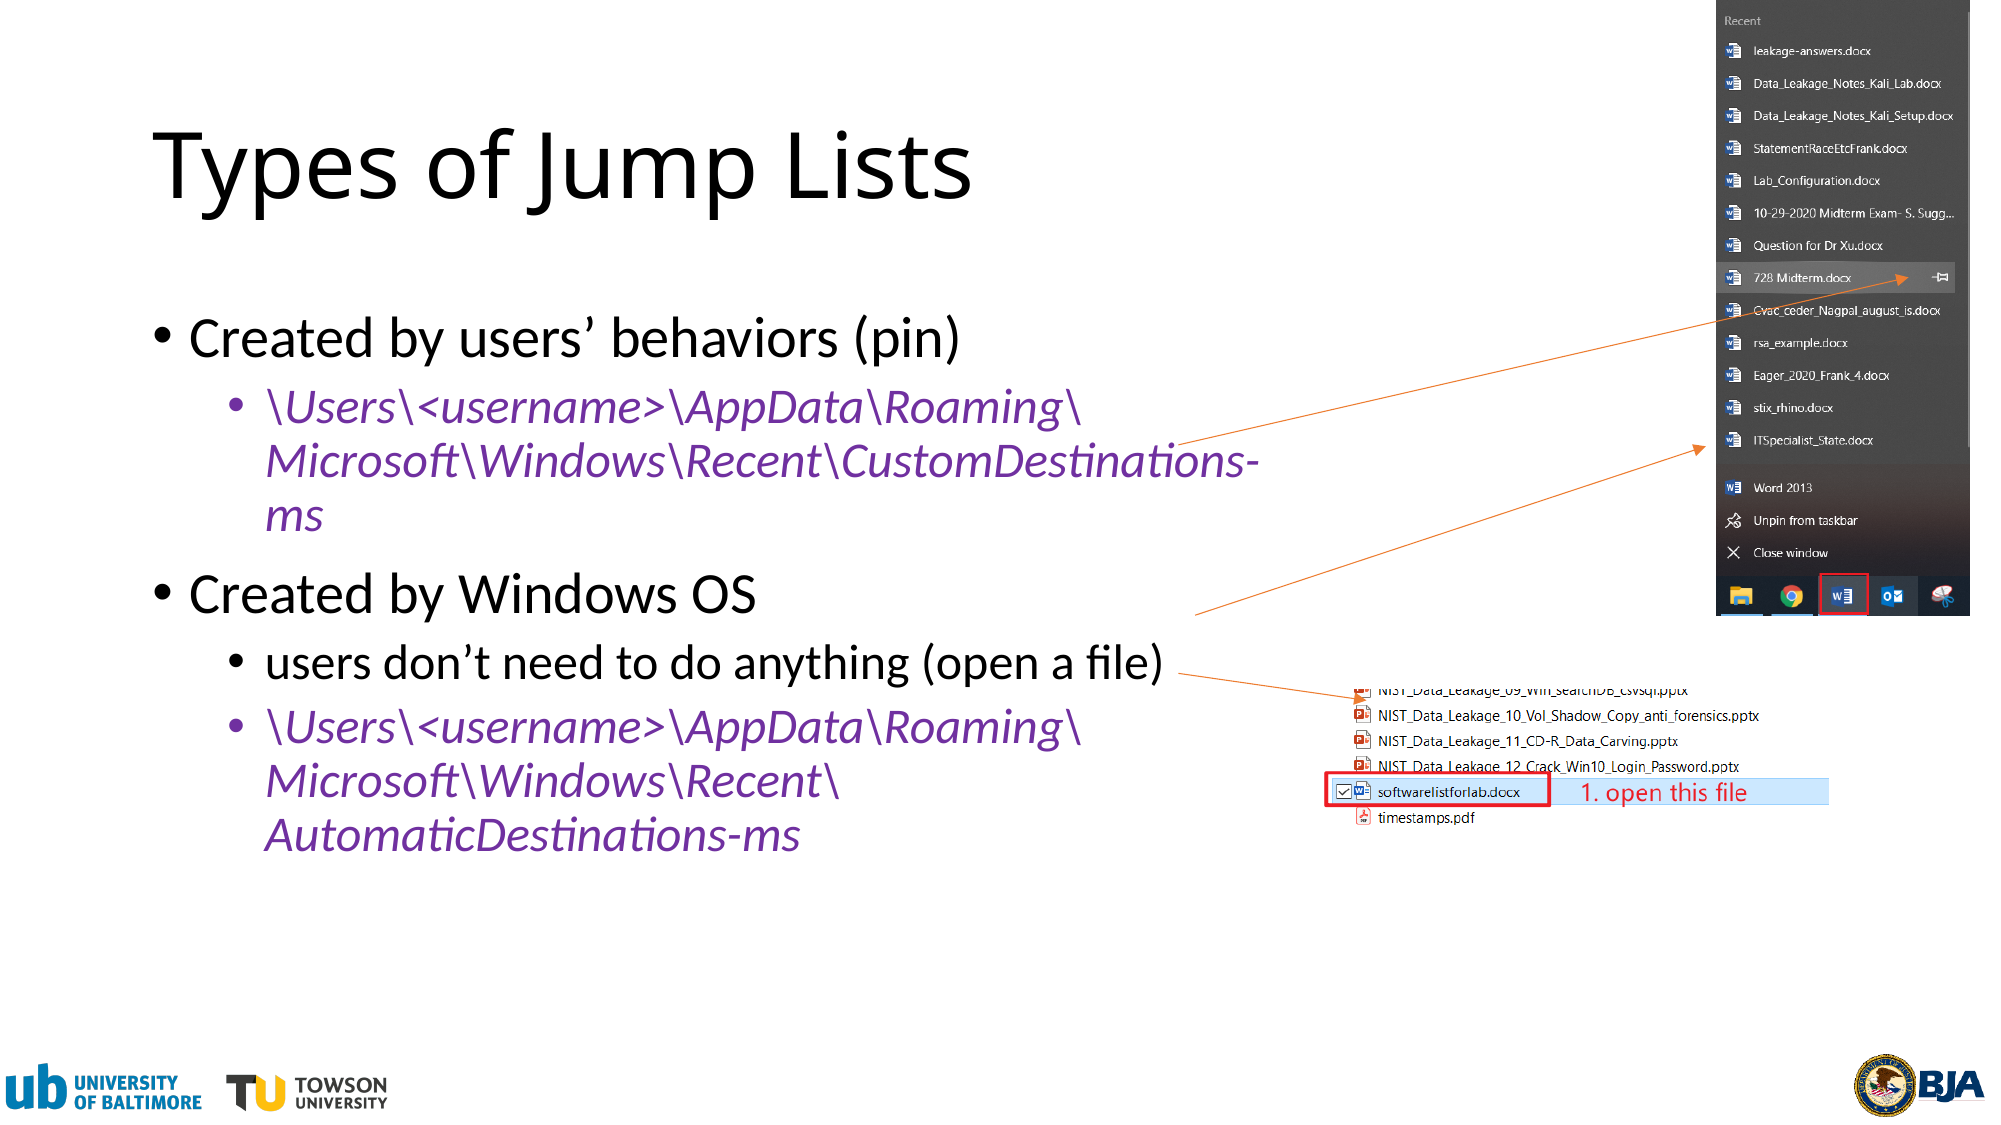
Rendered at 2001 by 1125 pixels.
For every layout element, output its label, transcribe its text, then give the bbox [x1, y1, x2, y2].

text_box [1178, 277, 1909, 445]
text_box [1178, 673, 1367, 701]
picture [1854, 1054, 1986, 1117]
picture [1321, 689, 1829, 841]
picture [0, 1031, 407, 1125]
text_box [1195, 446, 1706, 616]
picture [1716, 0, 1970, 616]
title Types of Jump Lists [137, 59, 1716, 278]
list Created by users’ behaviors (pin) \Users\<username>\AppData\Roaming\Microsoft\Windows\Recent\CustomDestinations-ms Created by Windows OS users don’t need to do anything (open a file) \Users\<username>\AppData\Roaming\Microsoft\Windows\Recent\AutomaticDestinations-ms [137, 299, 1301, 1014]
